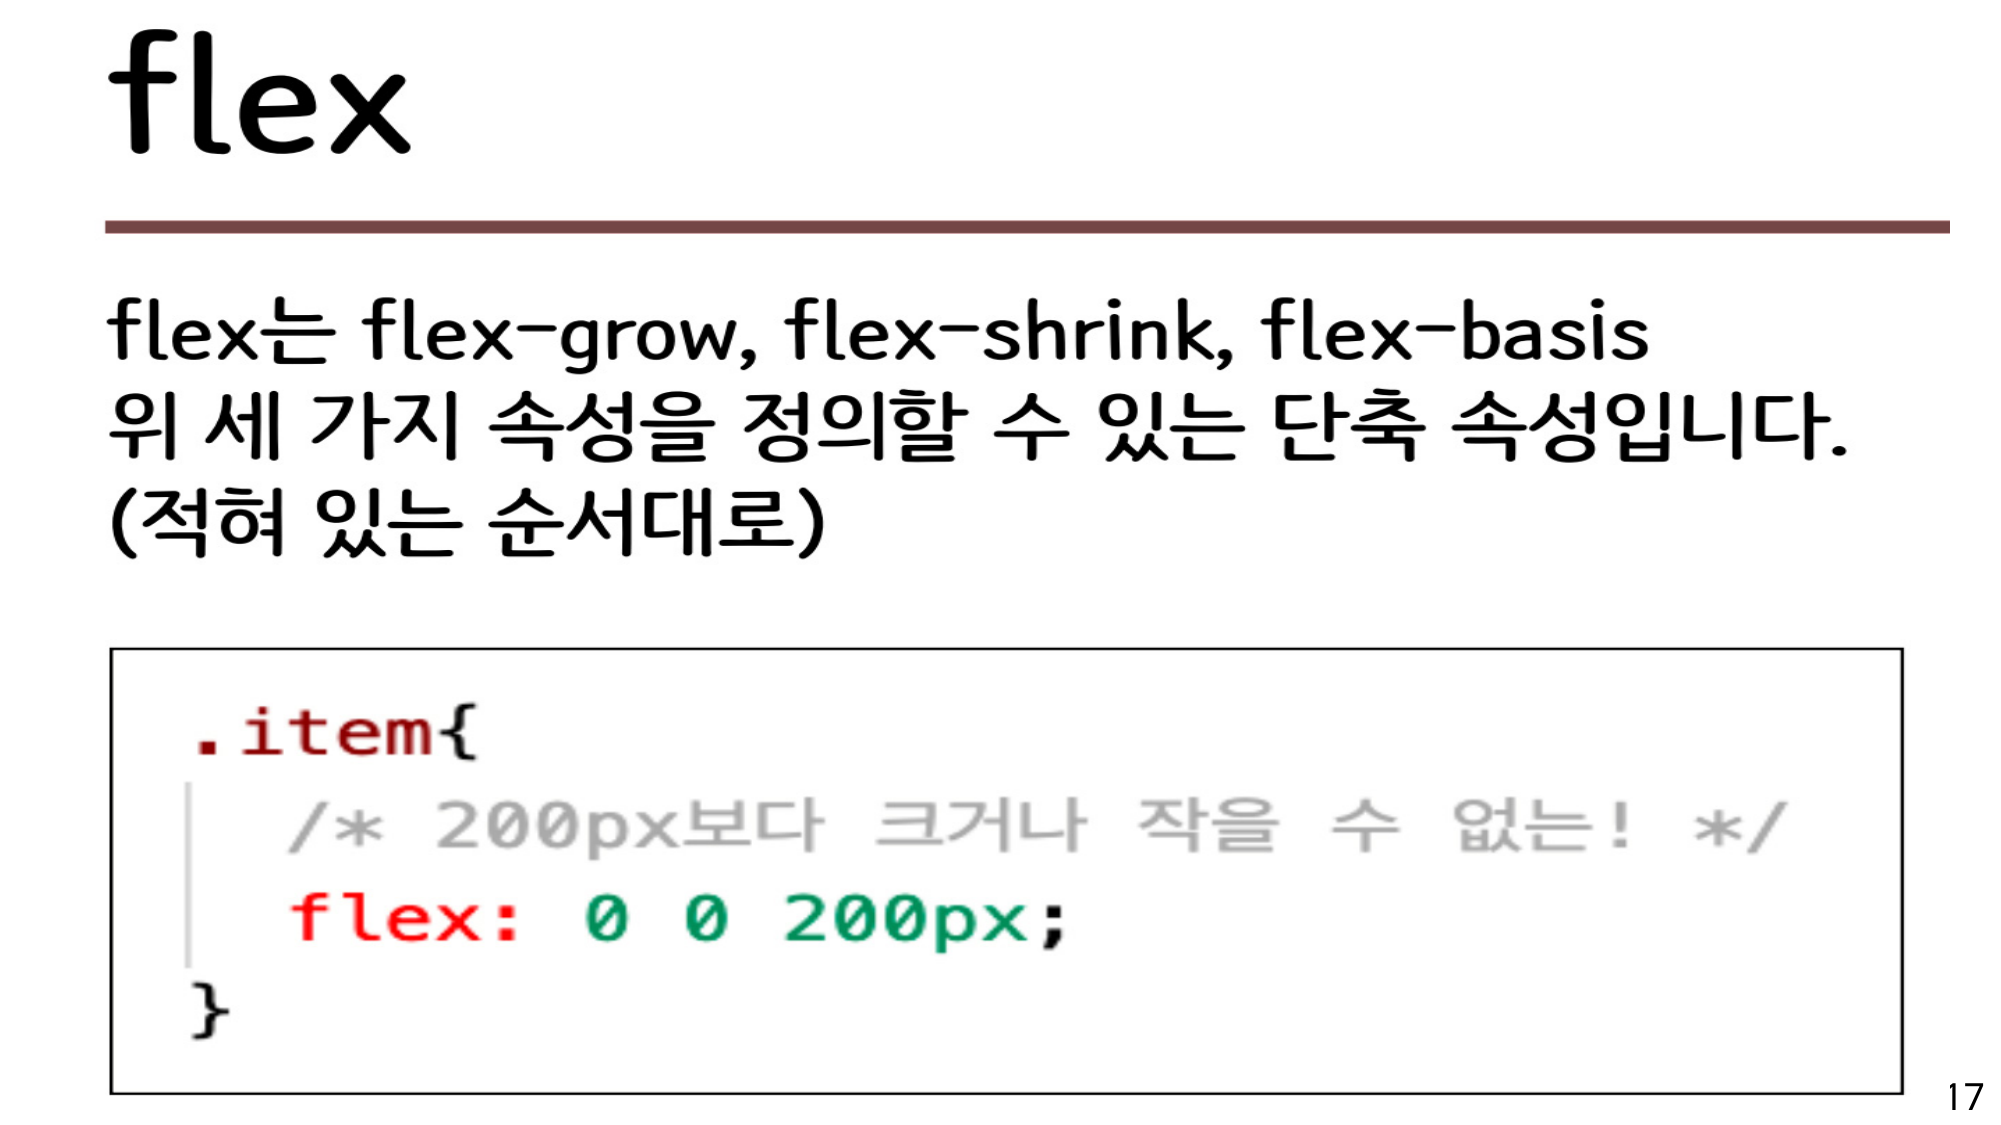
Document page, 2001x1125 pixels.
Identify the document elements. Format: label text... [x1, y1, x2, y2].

picture [61, 0, 1950, 1125]
slide_number 17 [1950, 1065, 2000, 1125]
